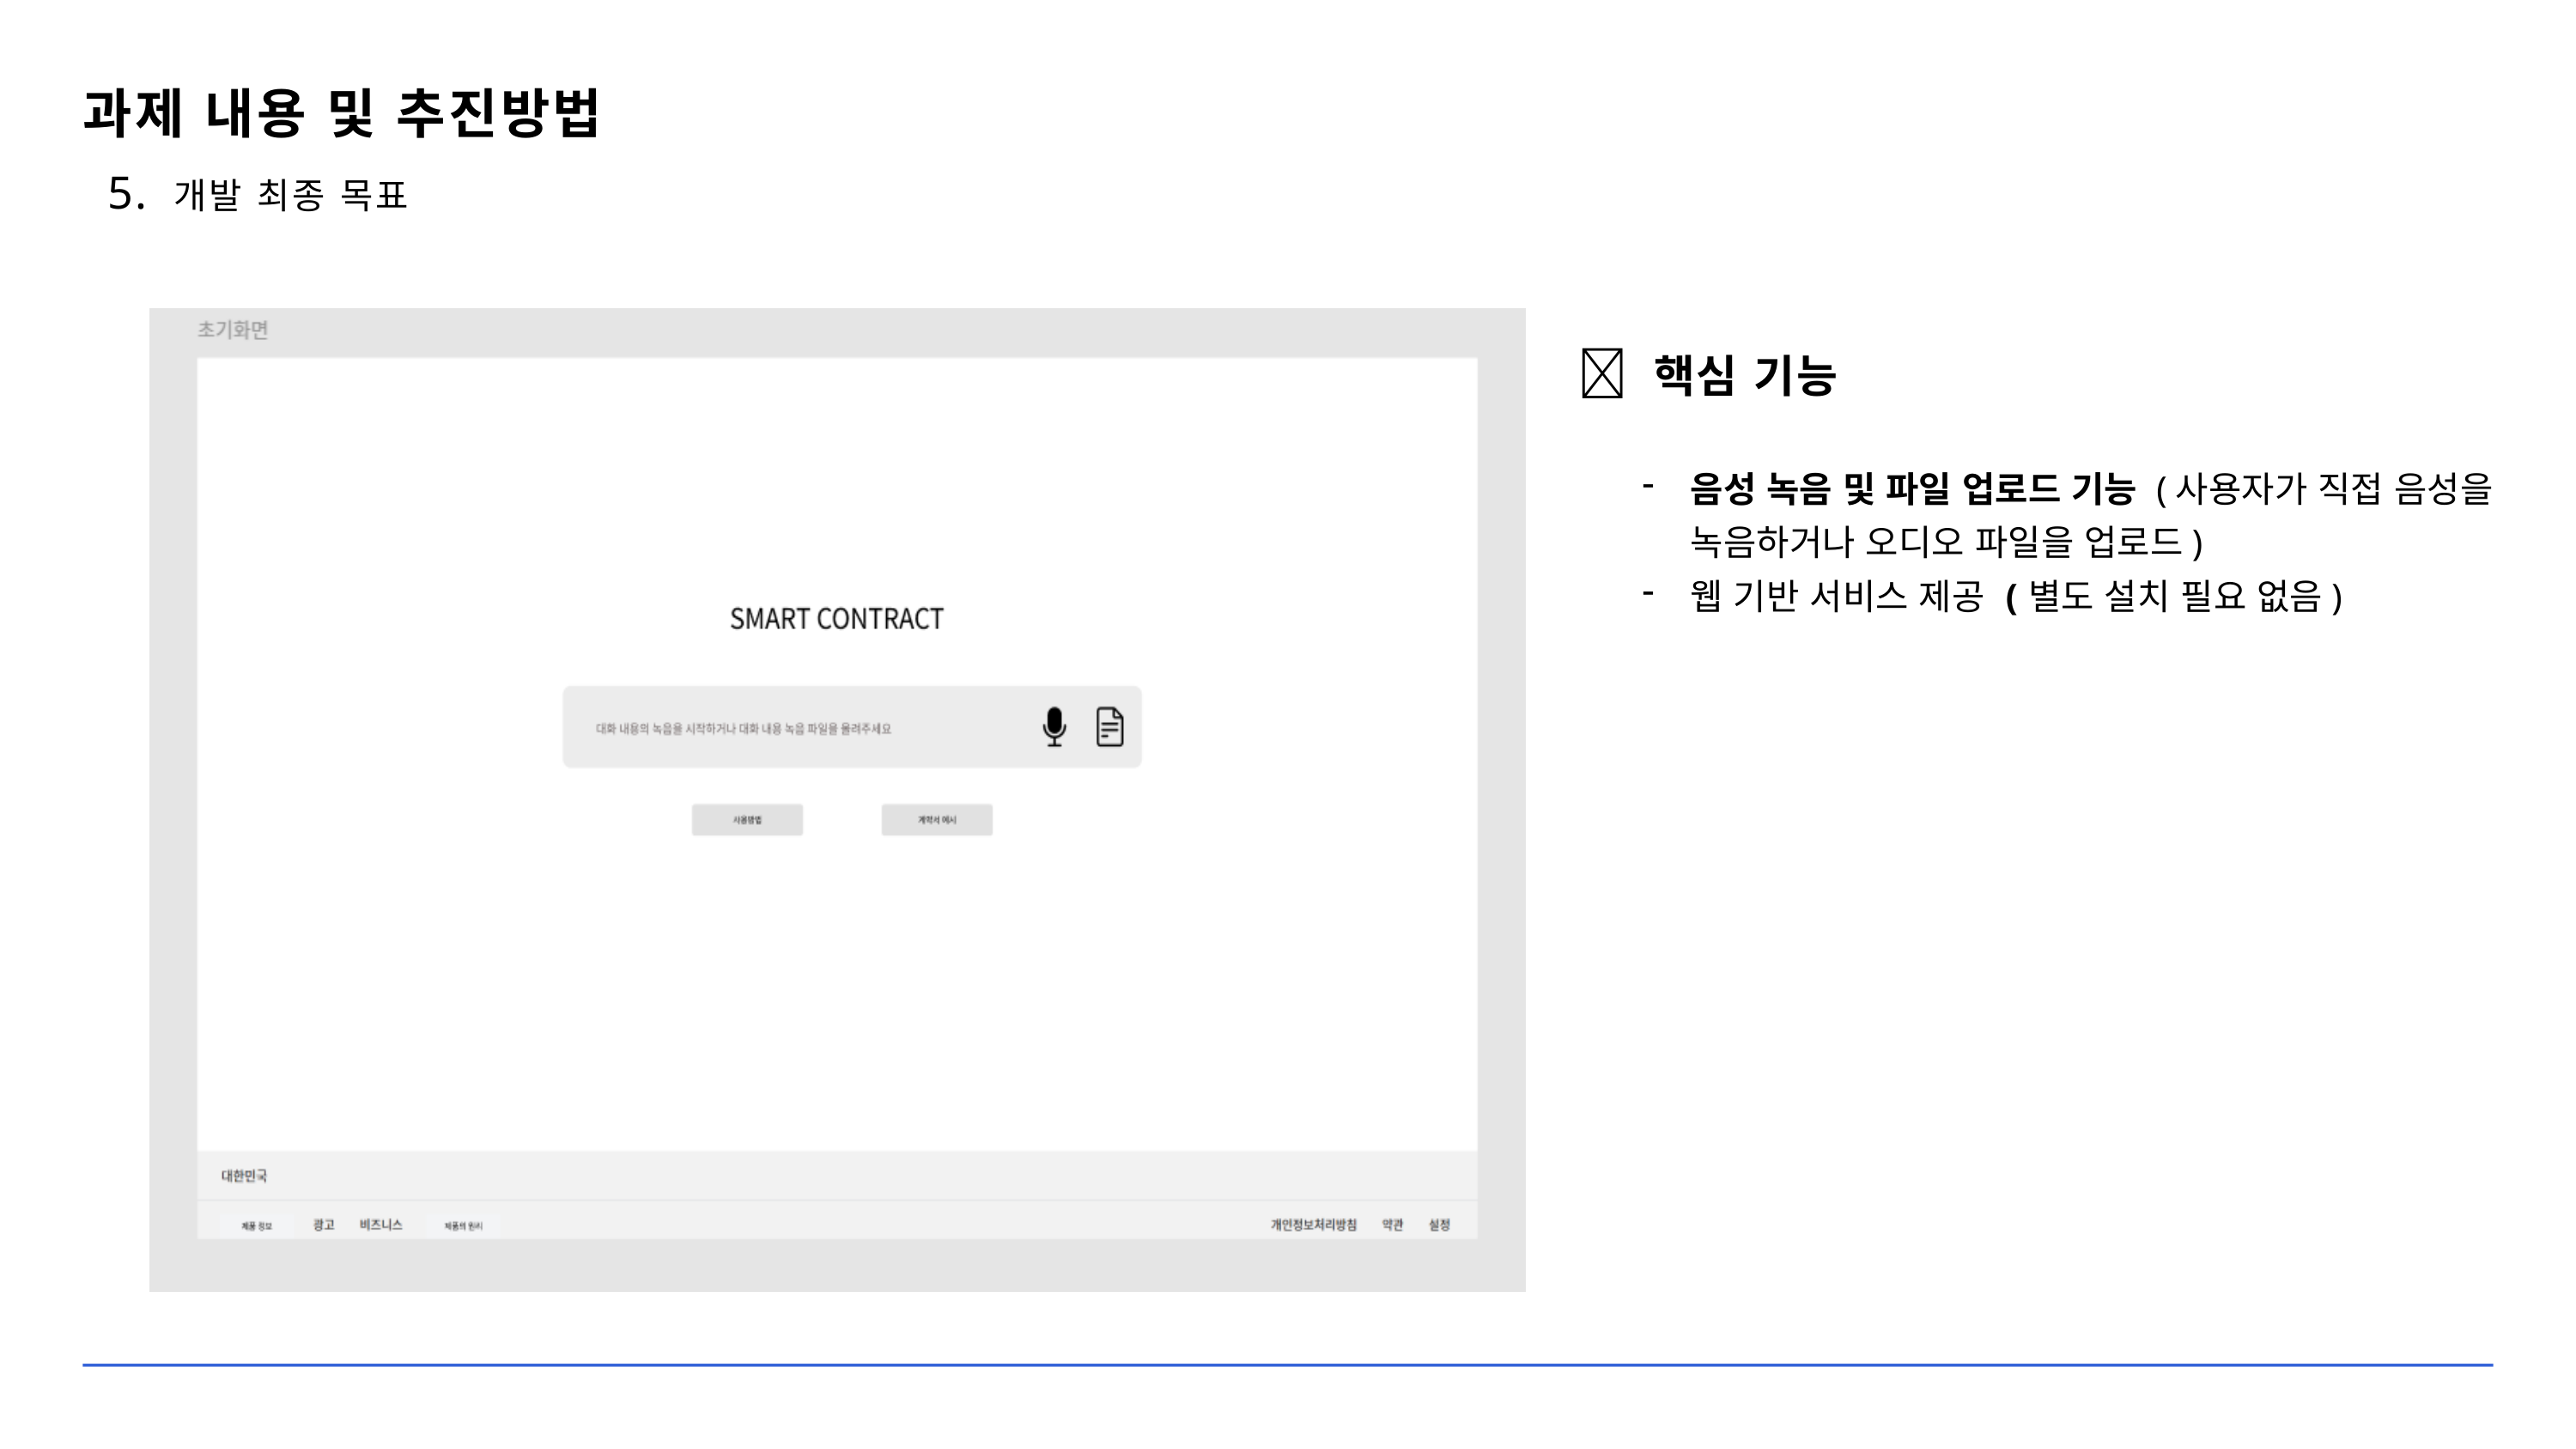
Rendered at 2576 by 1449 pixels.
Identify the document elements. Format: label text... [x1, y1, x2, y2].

text_box ✅ 핵심 기능 음성 녹음 및 파일 업로드 기능 (사용자가 직접 음성을 녹음하거나 오디오 파일을 업로드) 웹 기반 서비스 제공 (별도 설치 필요 없음) [1577, 349, 2555, 617]
text_box 5. 개발 최종 목표 [106, 168, 529, 218]
text_box 과제 내용 및 추진방법 [82, 85, 665, 145]
picture [149, 308, 1526, 1292]
